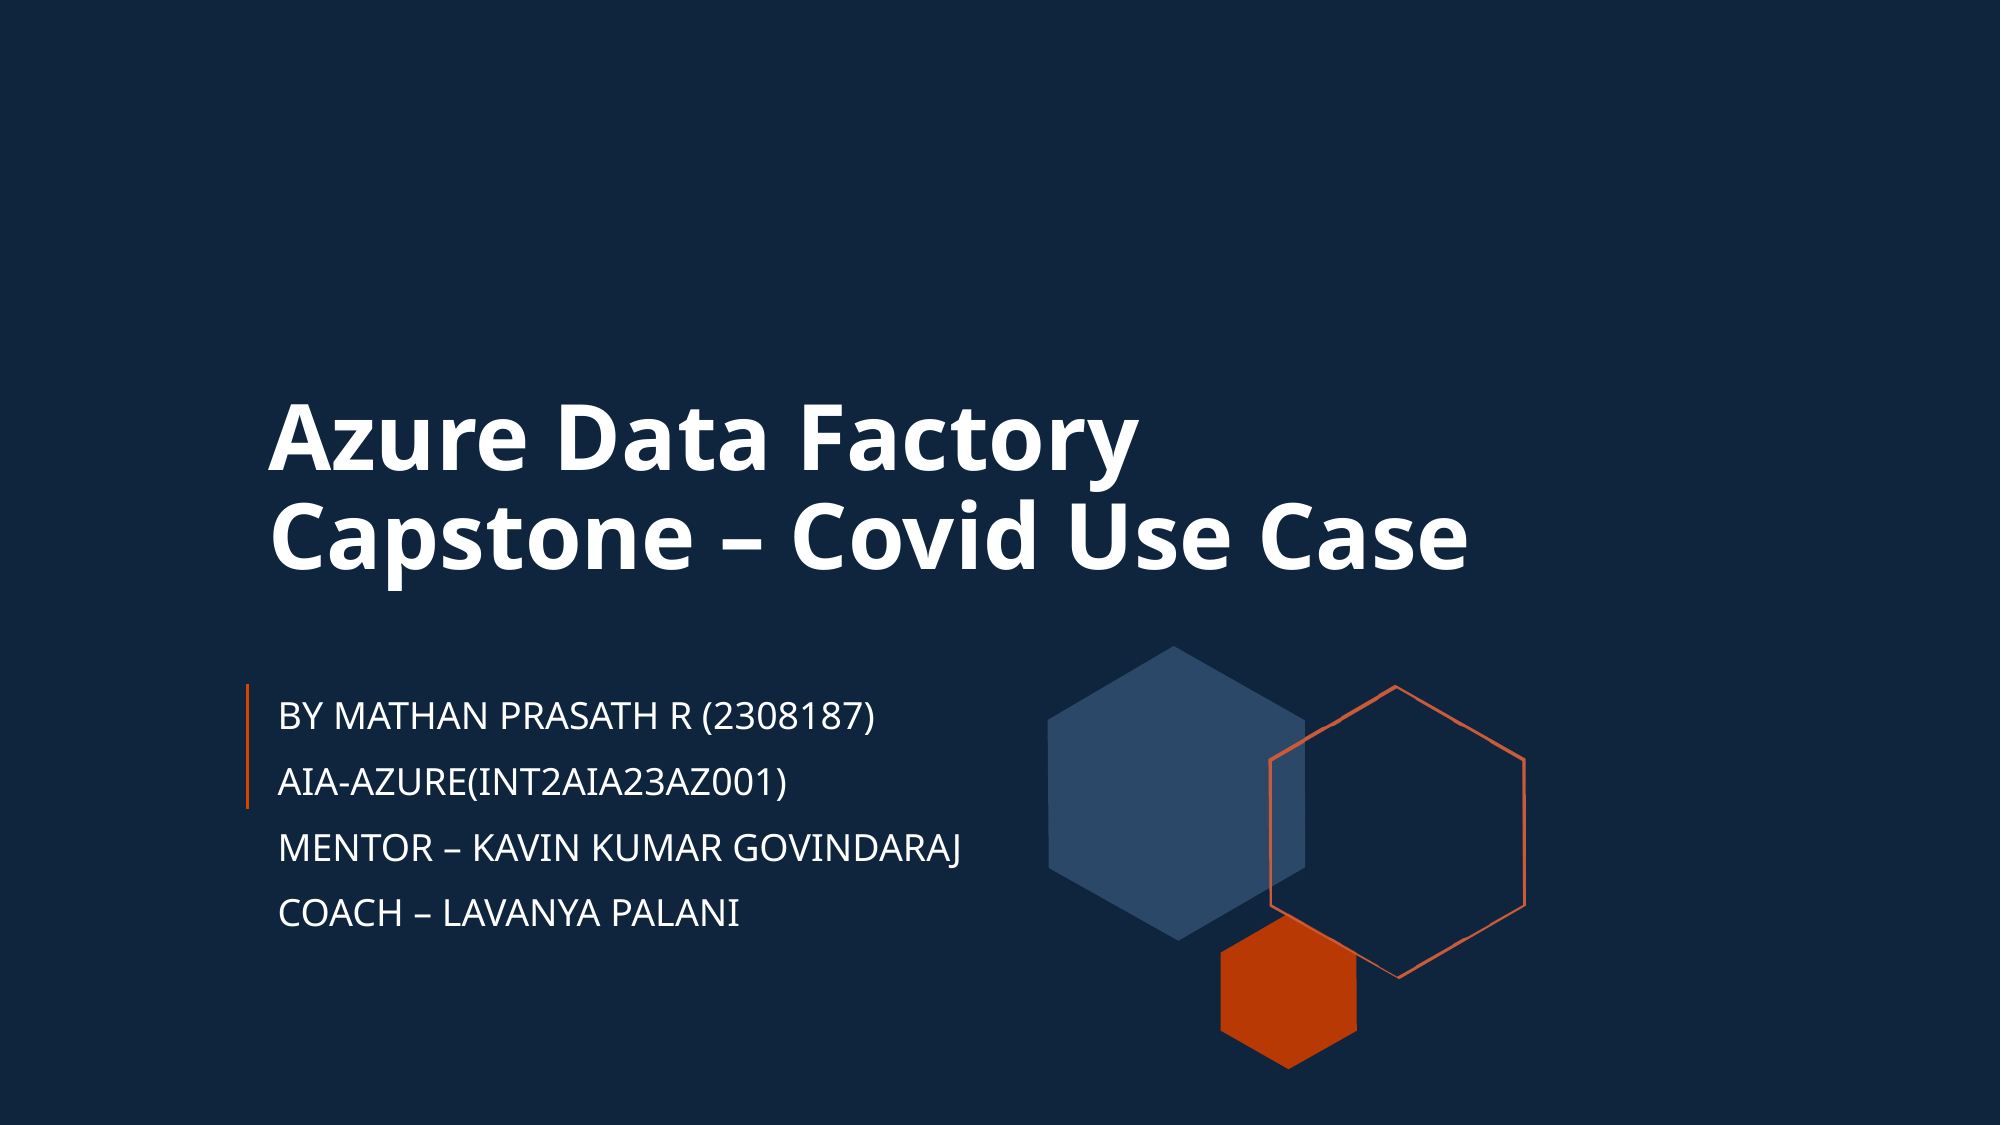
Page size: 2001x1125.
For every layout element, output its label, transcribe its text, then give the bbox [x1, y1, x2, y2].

picture [1047, 645, 1527, 980]
title Azure Data Factory Capstone – Covid Use Case [253, 321, 1747, 660]
list BY MATHAN PRASATH R (2308187) AIA-AZURE(INT2AIA23AZ001) MENTOR – KAVIN KUMAR GOVINDARAJ COACH – LAVANYA PALANI [262, 684, 1000, 810]
